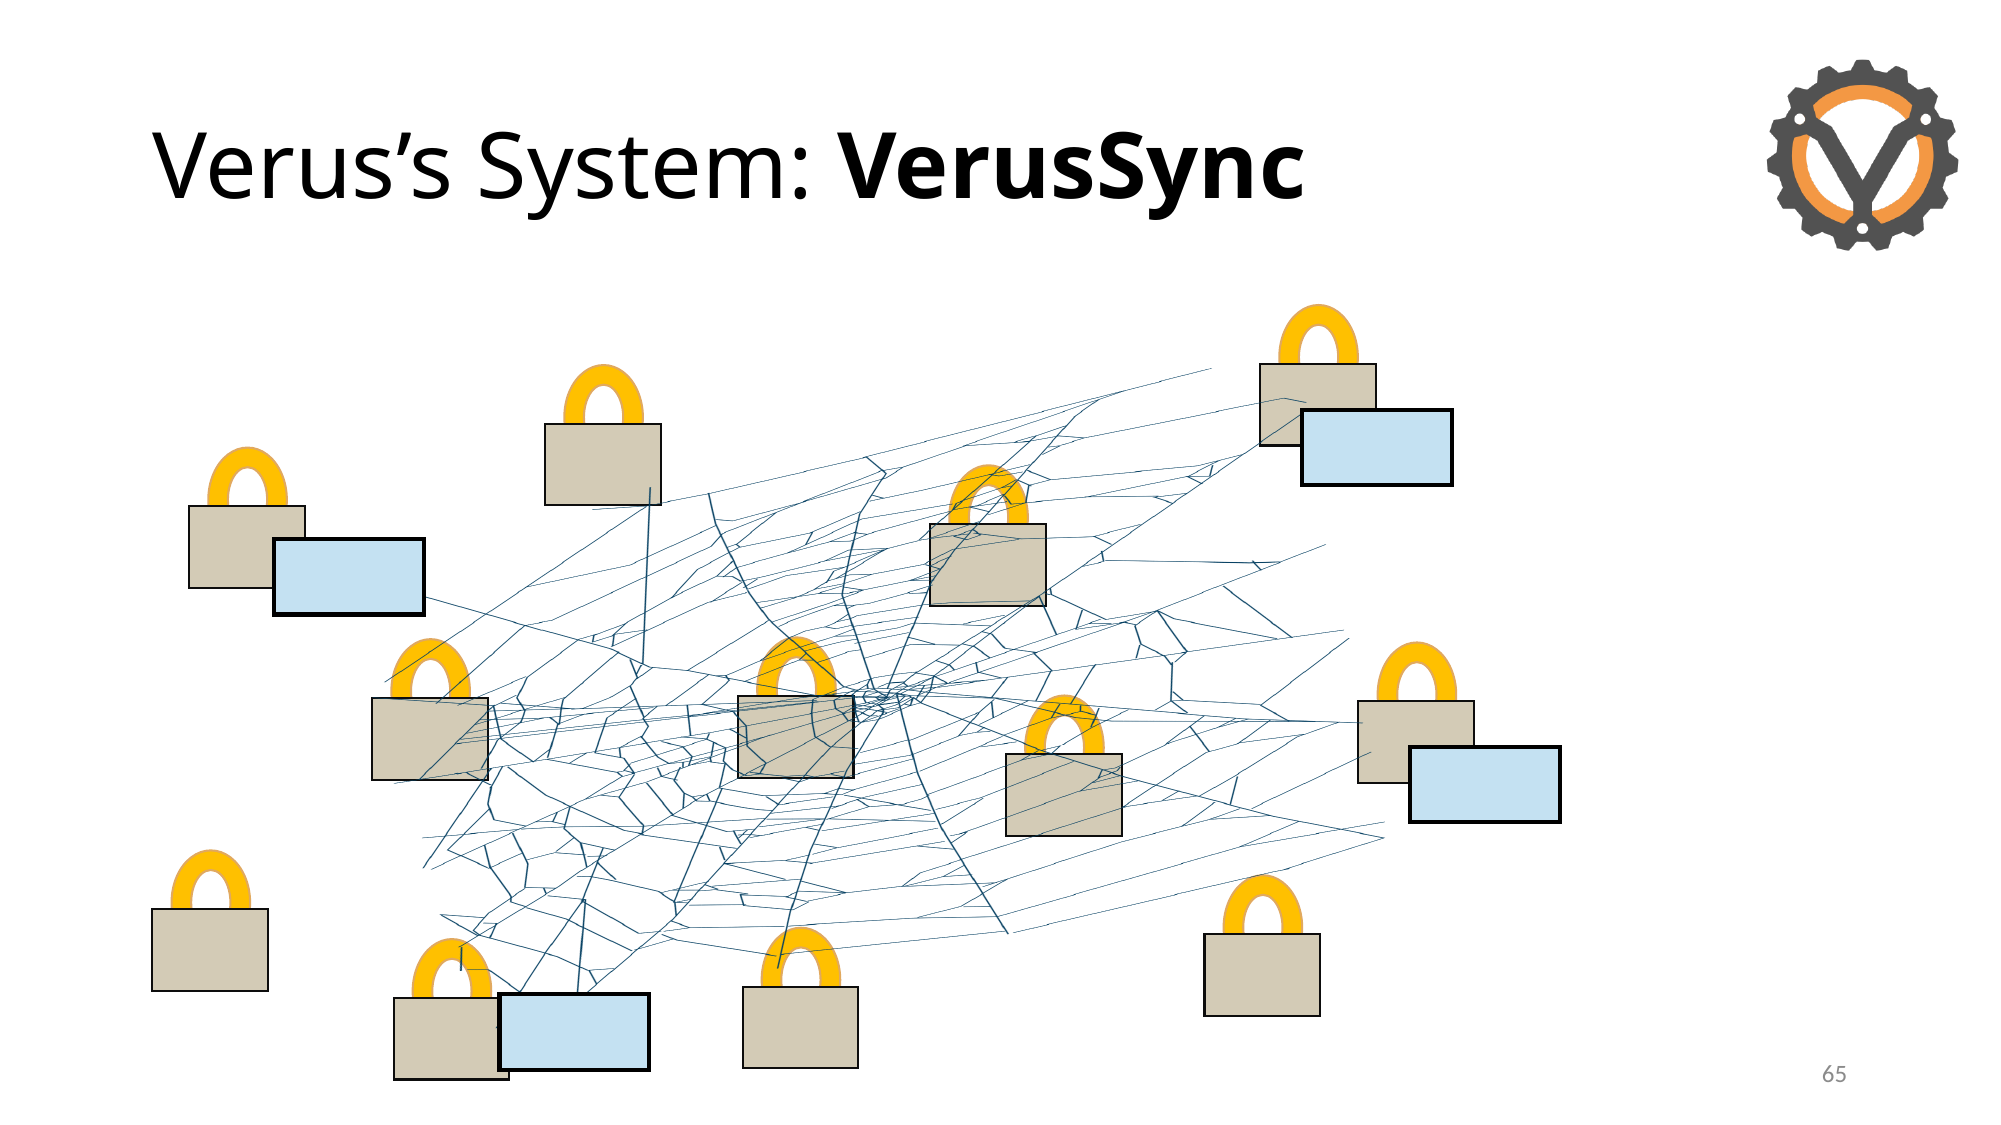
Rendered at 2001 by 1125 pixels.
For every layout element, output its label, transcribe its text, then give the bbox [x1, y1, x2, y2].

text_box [152, 305, 608, 1080]
text_box [1474, 746, 1561, 823]
picture [1766, 59, 1959, 252]
title Verus’s System: VerusSync [137, 59, 1751, 278]
slide_number 65 [1412, 1042, 1863, 1103]
picture [608, 211, 1127, 1125]
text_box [1127, 305, 1474, 1080]
